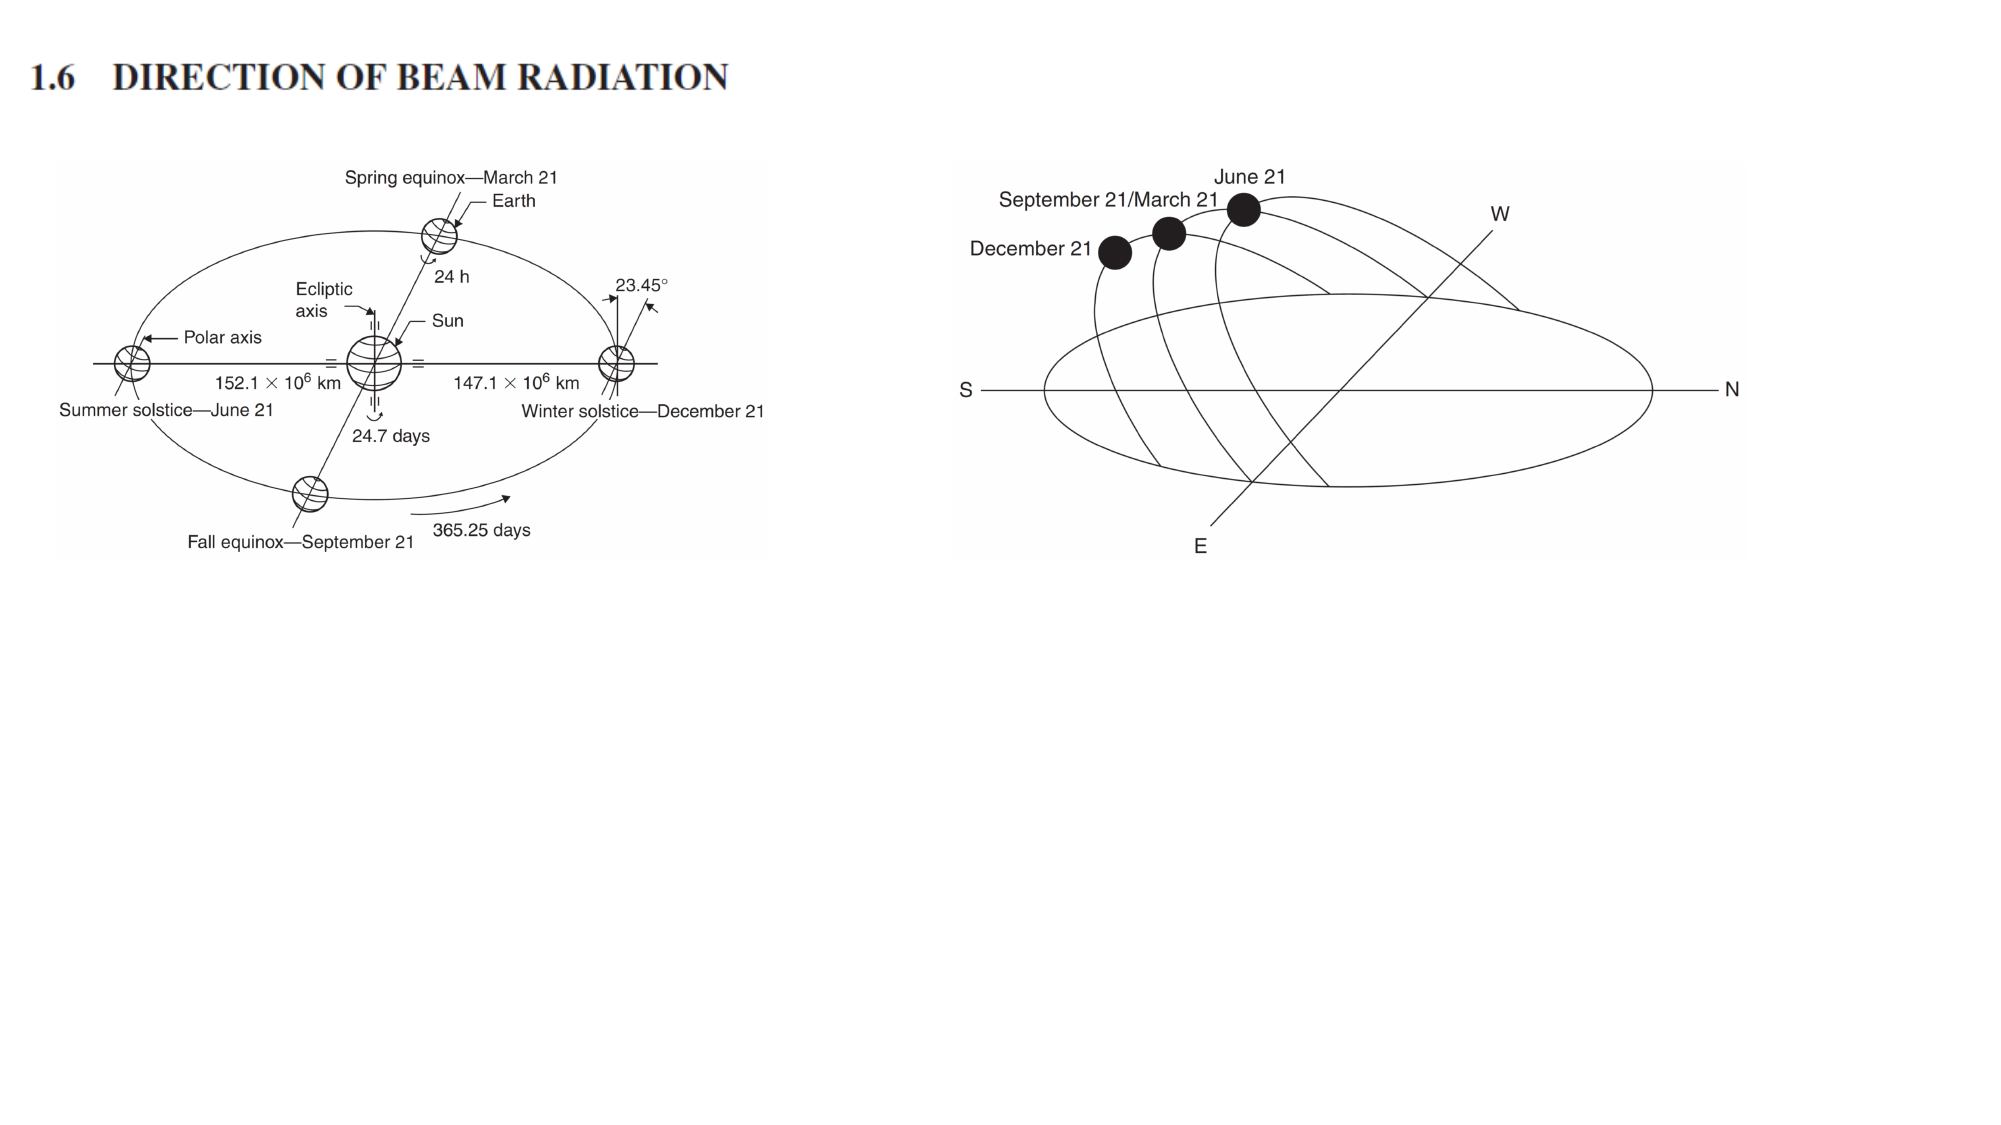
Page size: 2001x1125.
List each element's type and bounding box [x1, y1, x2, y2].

picture [21, 55, 769, 114]
picture [56, 161, 769, 561]
picture [952, 161, 1746, 561]
